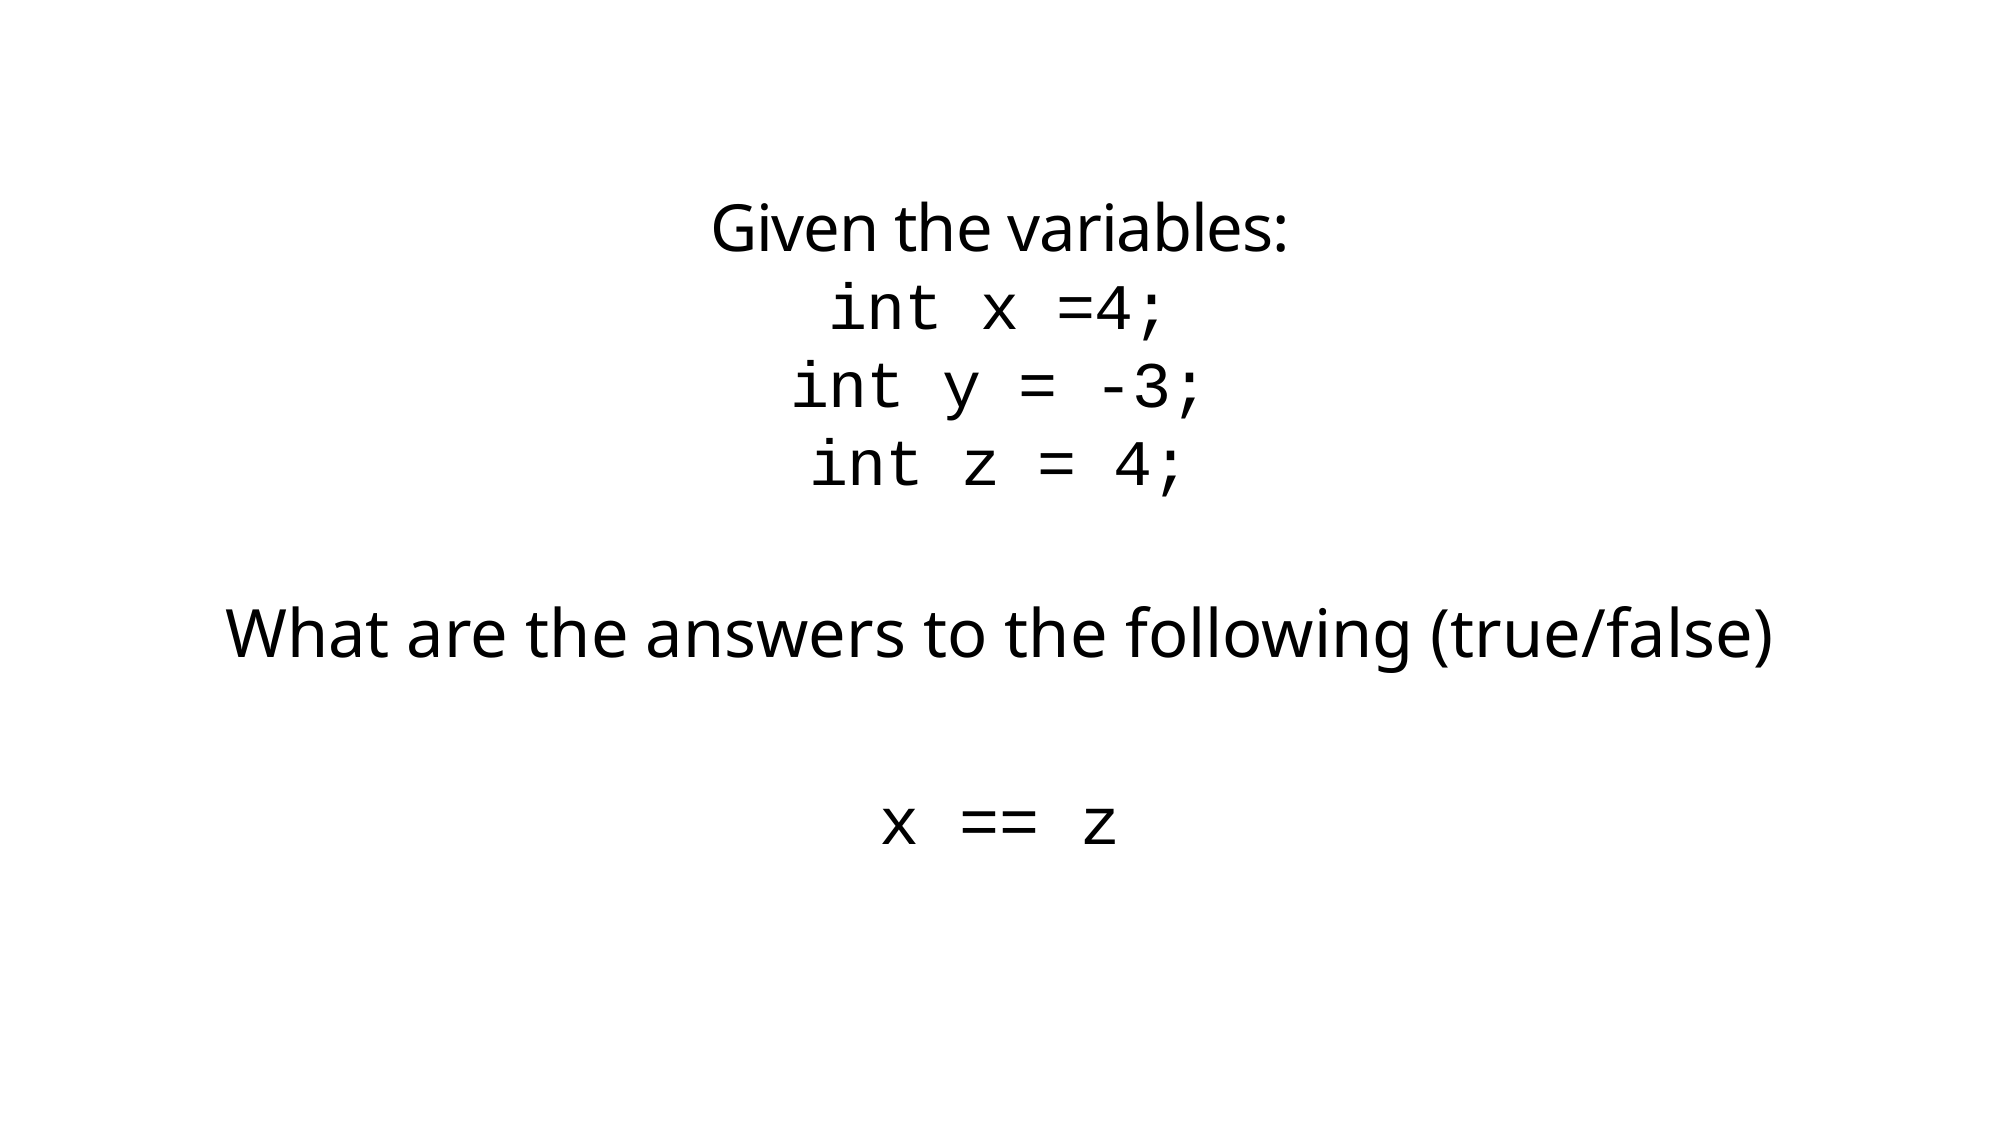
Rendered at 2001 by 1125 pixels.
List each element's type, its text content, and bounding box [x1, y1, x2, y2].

title Given the variables: int x =4; int y = -3; int z = 4; [164, 184, 1836, 576]
subtitle What are the answers to the following (true/false) x == z [203, 590, 1797, 863]
